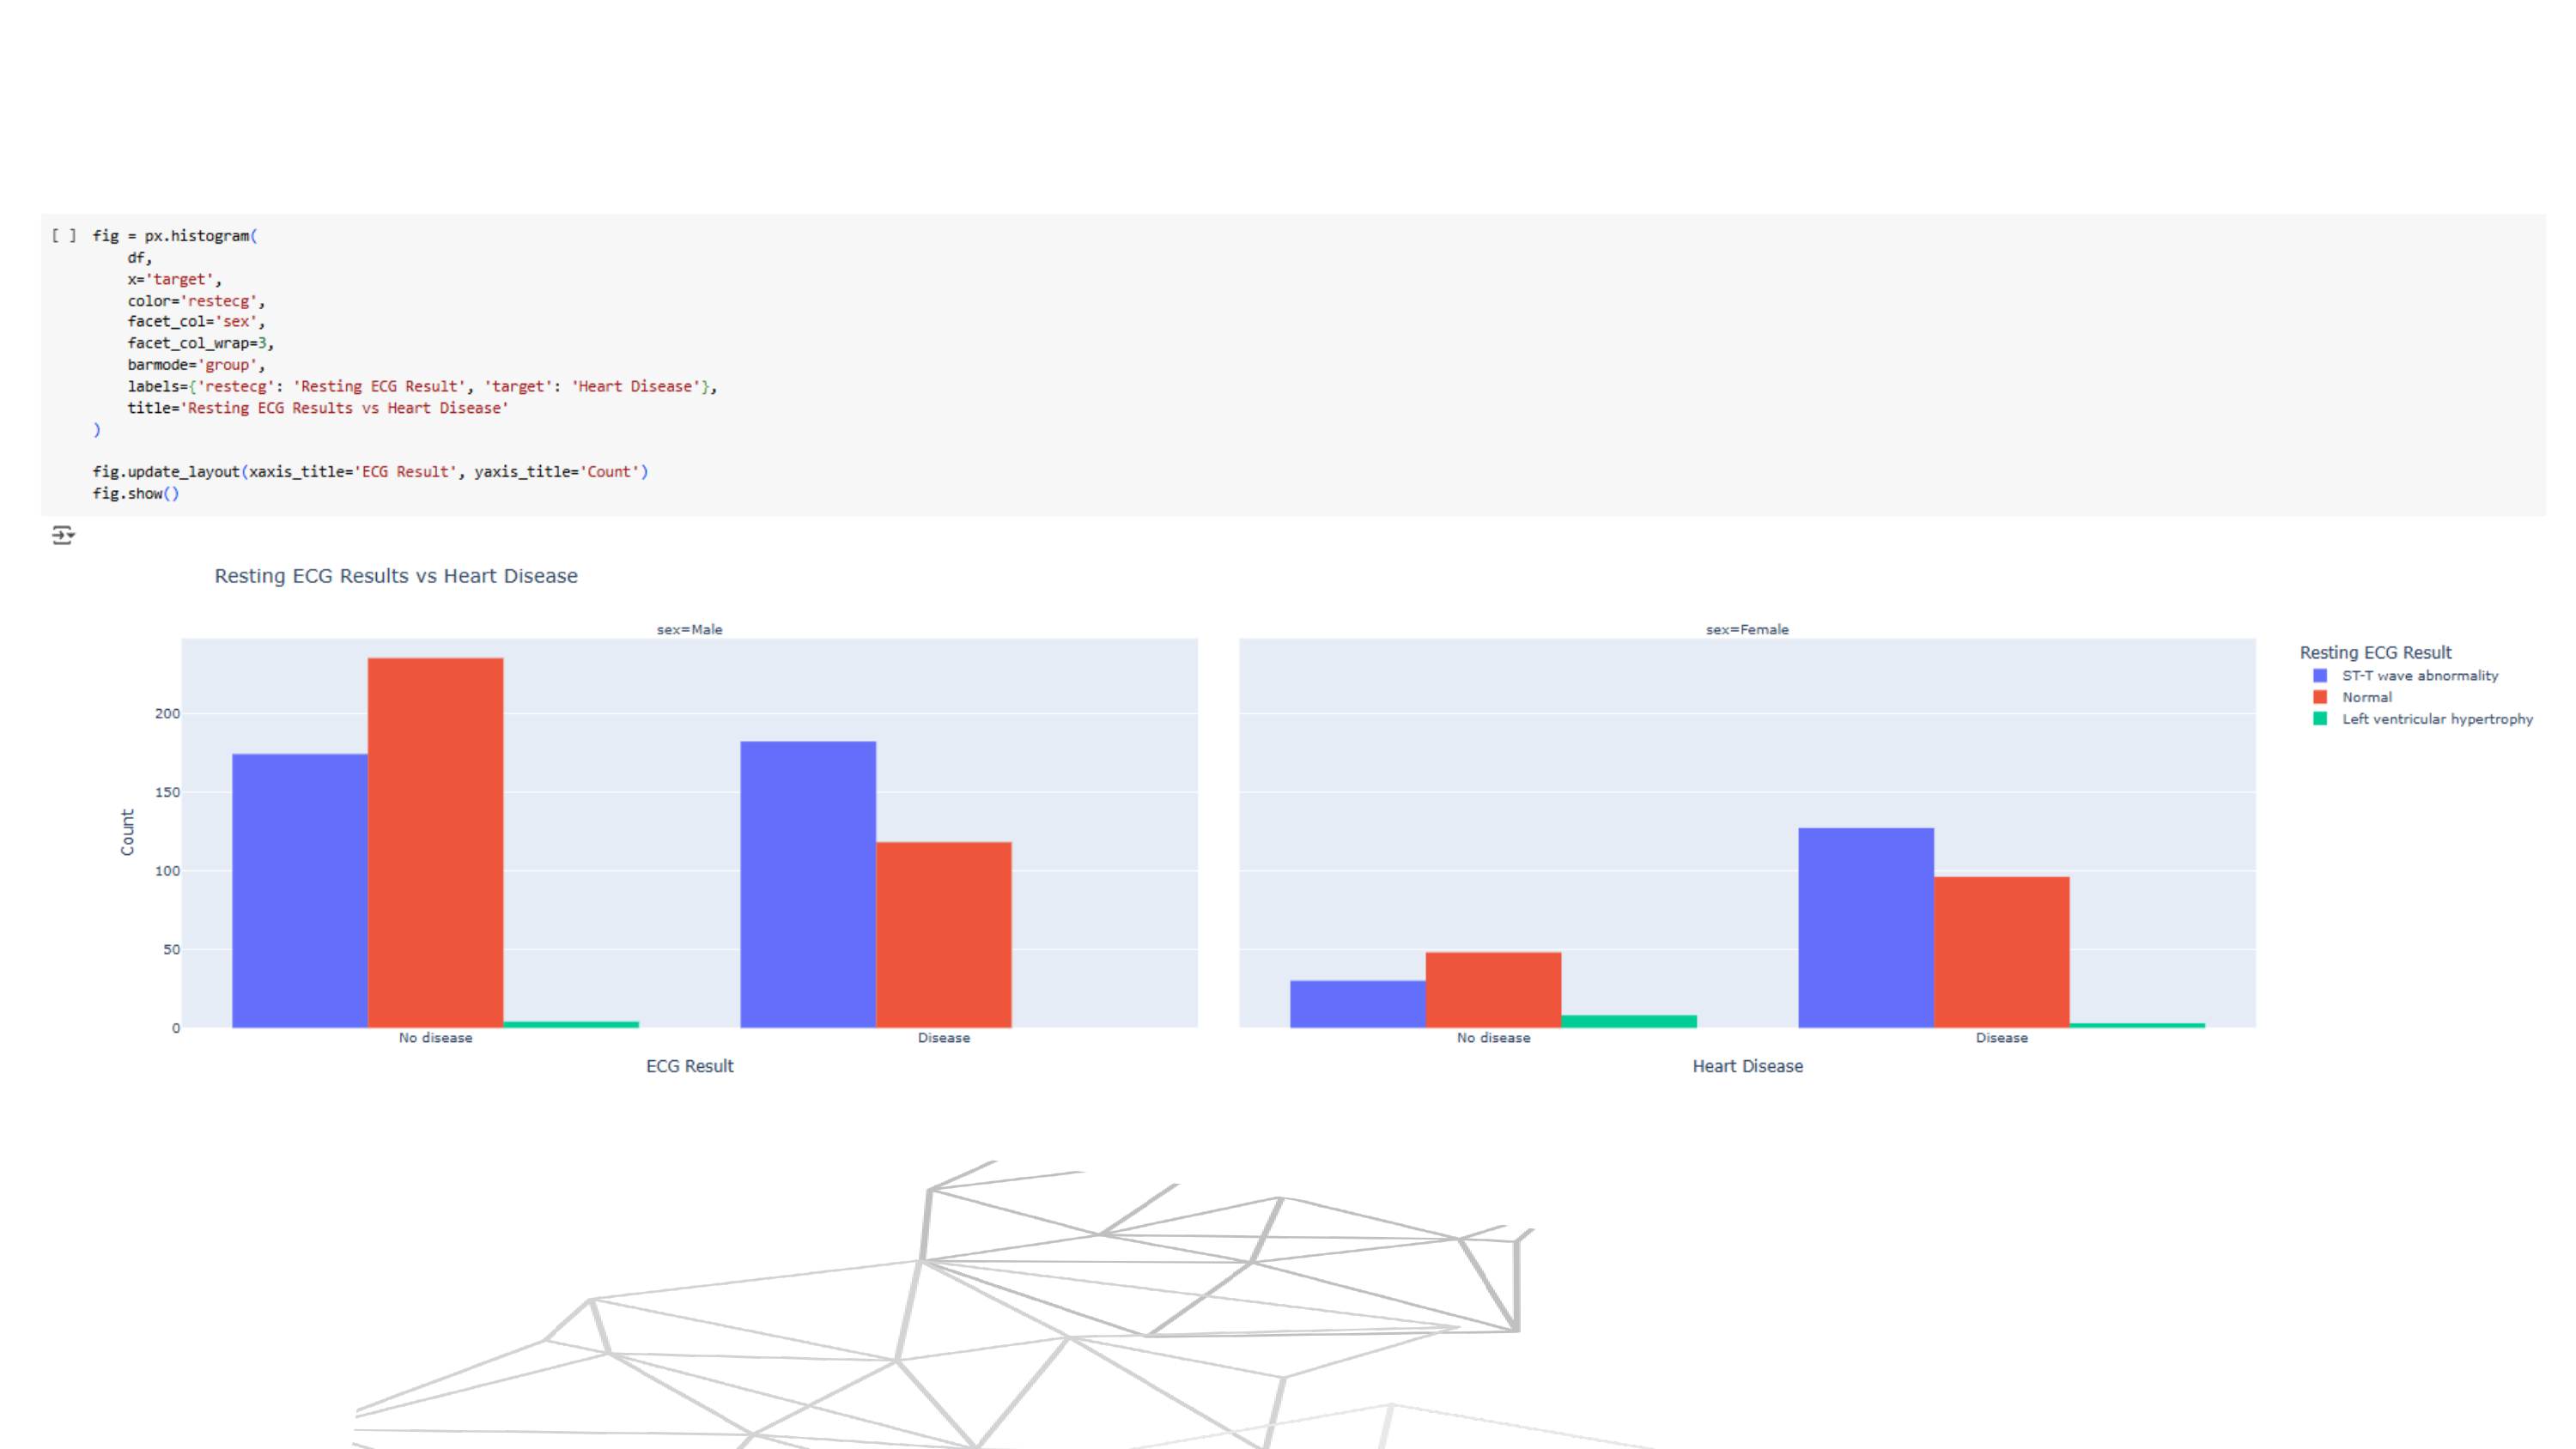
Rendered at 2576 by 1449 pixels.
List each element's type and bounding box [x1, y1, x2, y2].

text_box [351, 1119, 1826, 1449]
text_box [29, 206, 2547, 1119]
